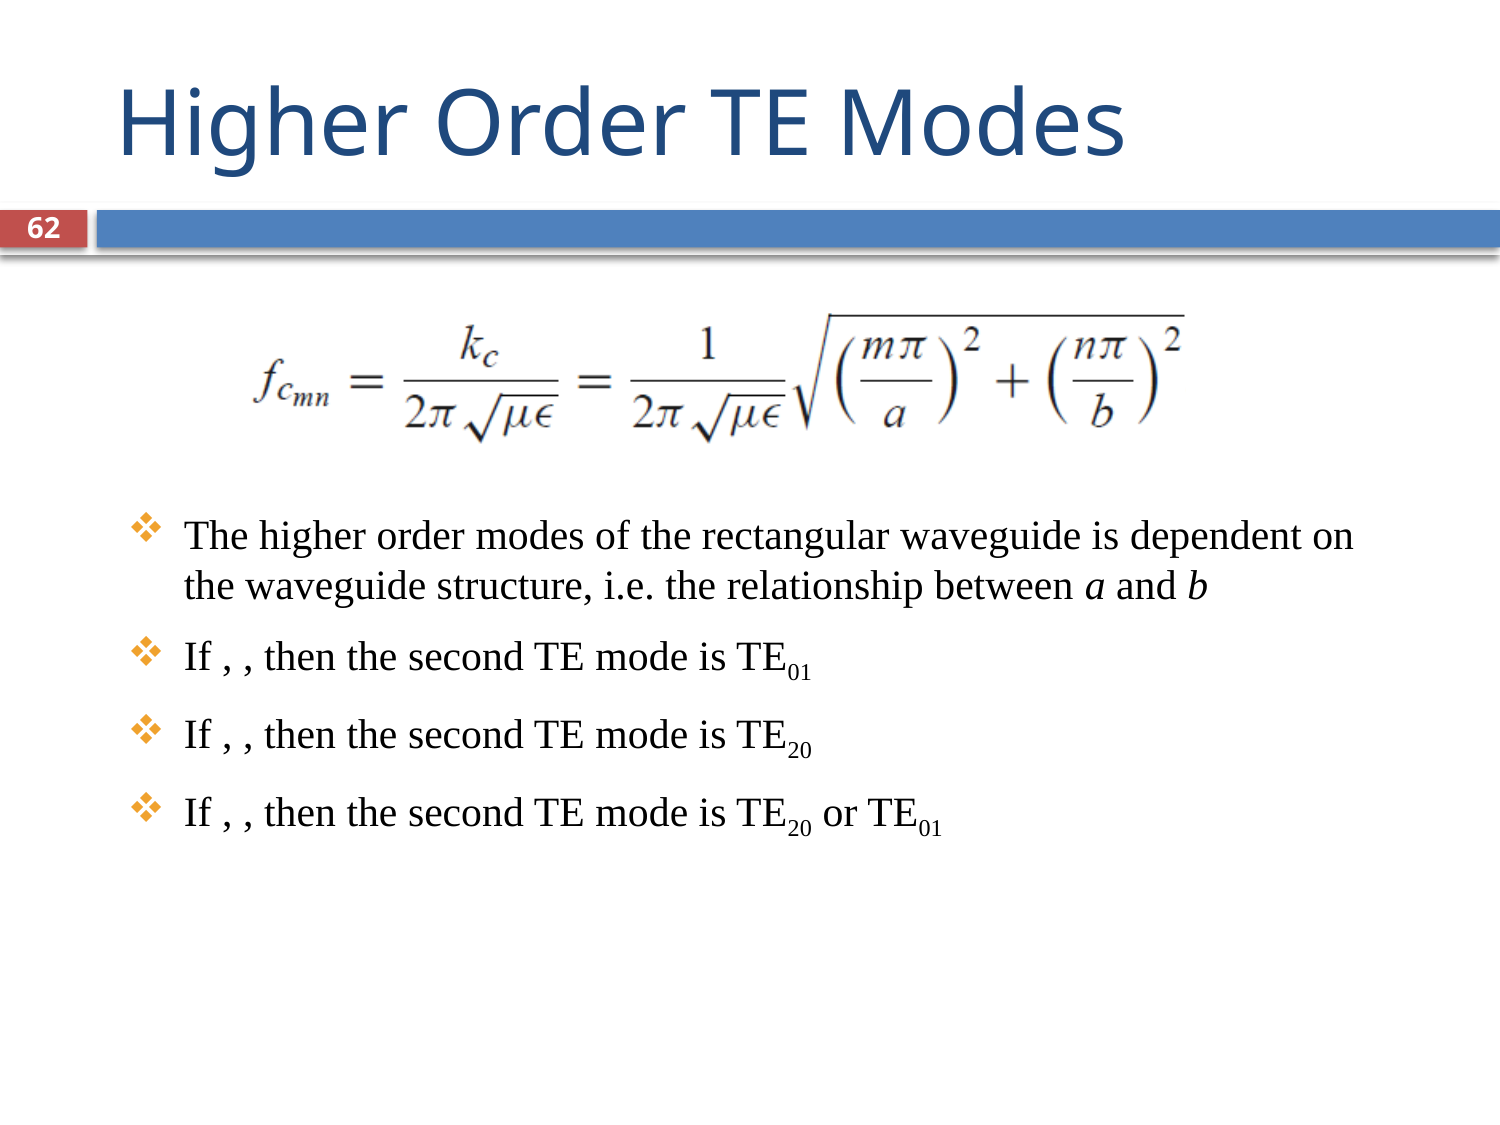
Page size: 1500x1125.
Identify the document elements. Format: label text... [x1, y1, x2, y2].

title Higher Order TE Modes [100, 37, 1438, 200]
slide_number 62 [0, 208, 88, 249]
picture [249, 312, 1187, 445]
